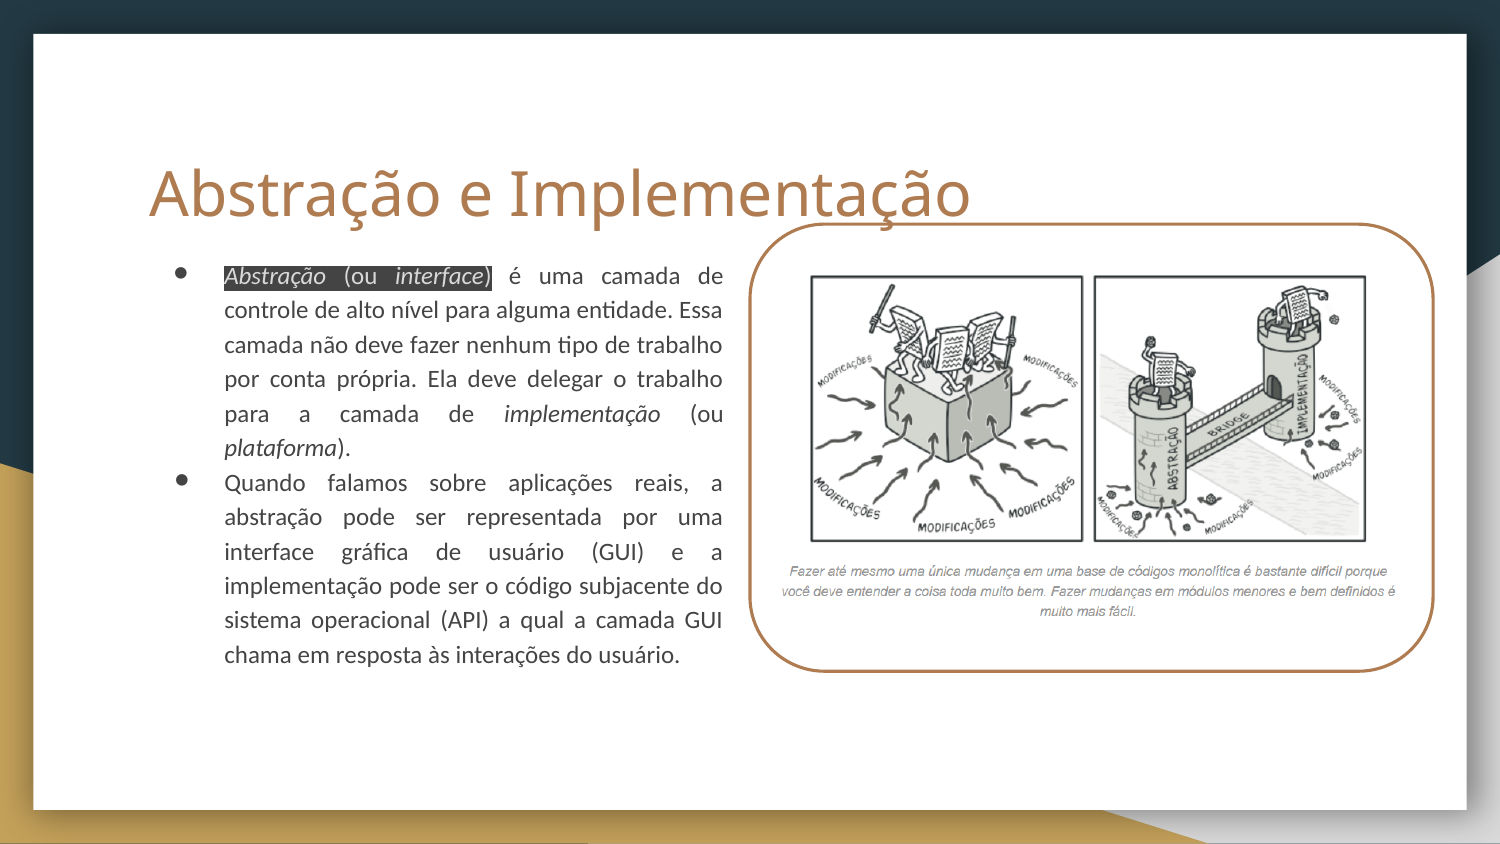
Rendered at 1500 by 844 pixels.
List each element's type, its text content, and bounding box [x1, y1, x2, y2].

picture [780, 269, 1403, 626]
list Abstração (ou interface) é uma camada de controle de alto nível para alguma entidade. Essa camada não deve fazer nenhum tipo de trabalho por conta própria. Ela deve delegar o trabalho para a camada de implementação (ou plataforma). Quando falamos sobre aplicações reais, a abstração pode ser representada por uma interface gráfica de usuário (GUI) e a implementação pode ser o código subjacente do sistema operacional (API) a qual a camada GUI chama em resposta às interações do usuário. [134, 240, 739, 711]
title Abstração e Implementação [134, 138, 1366, 296]
text_box [749, 224, 1434, 672]
